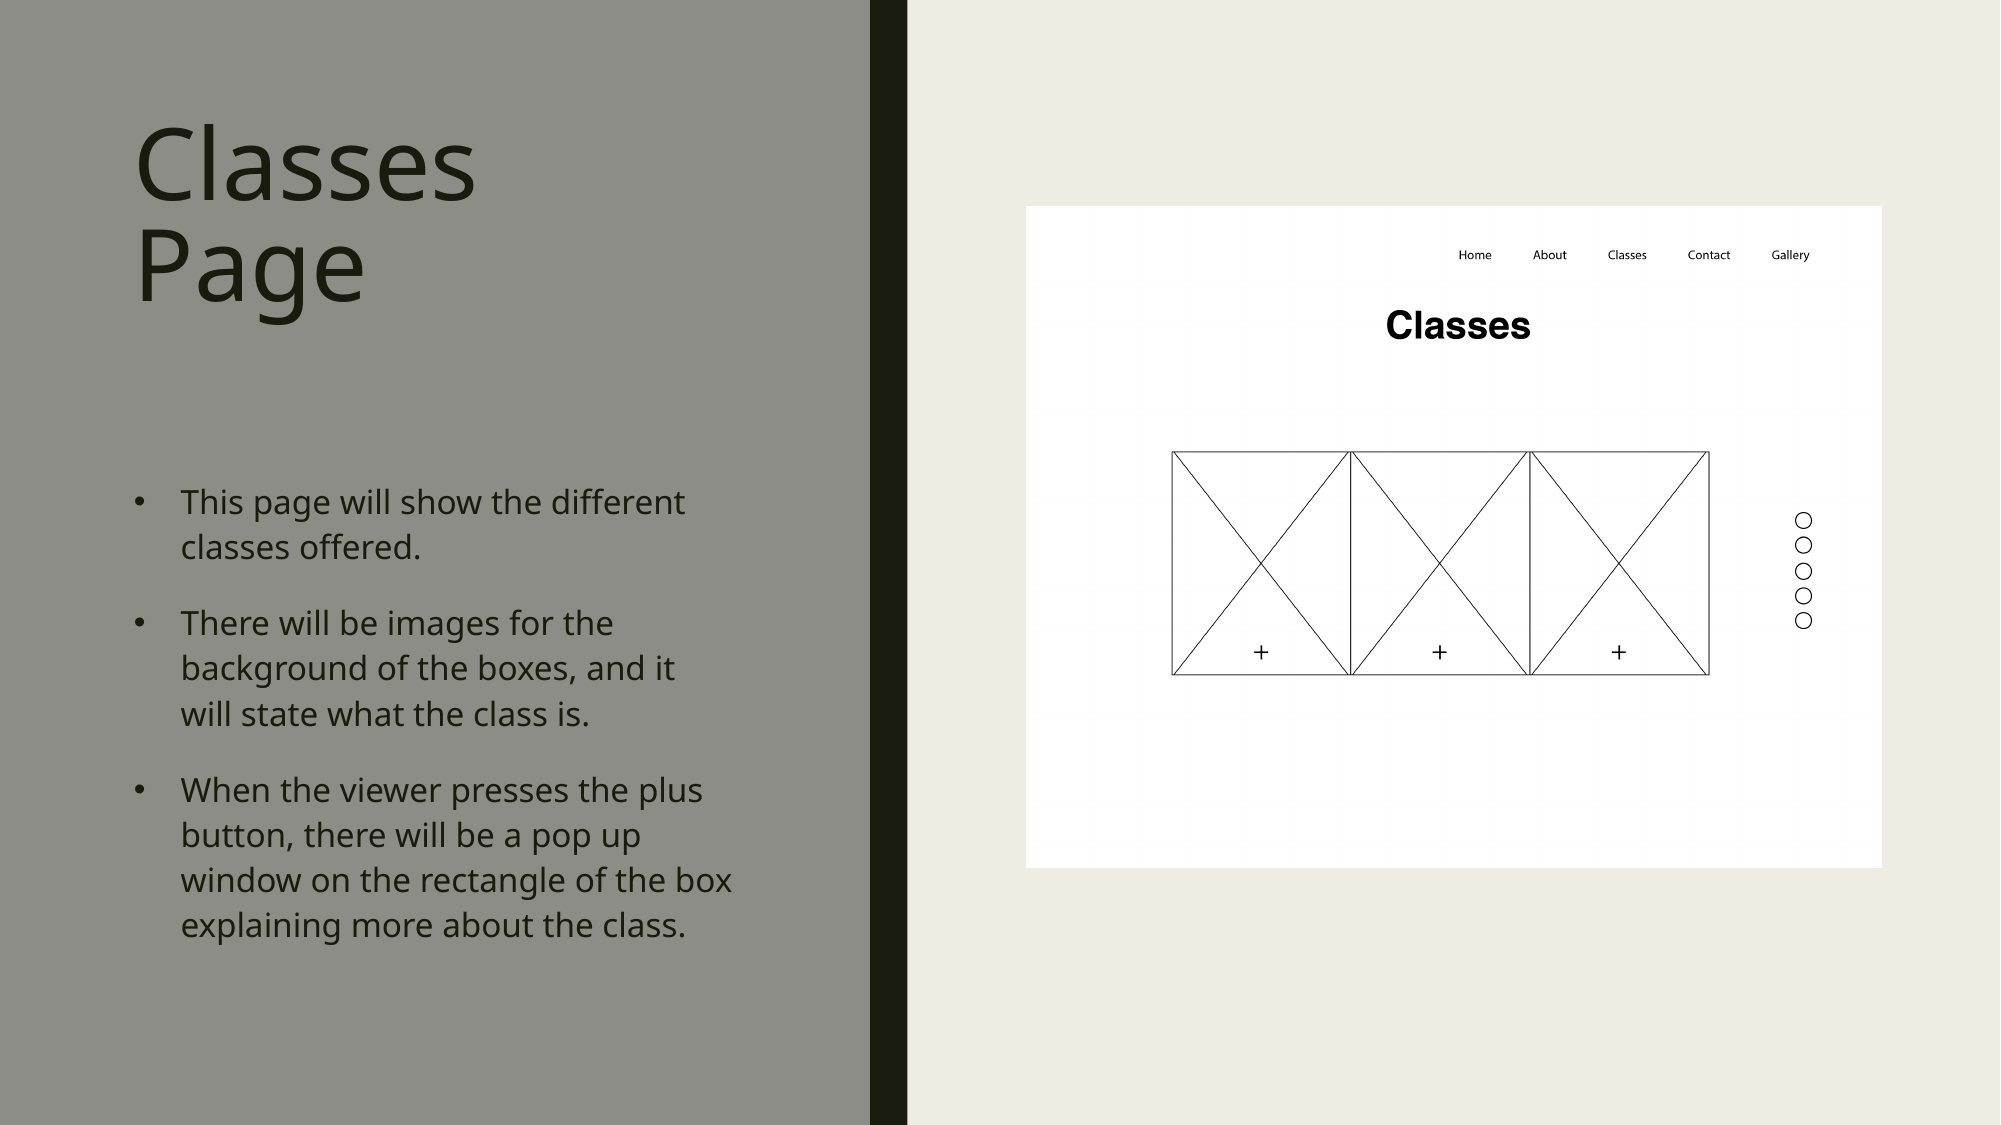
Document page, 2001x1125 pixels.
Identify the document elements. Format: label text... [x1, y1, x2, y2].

list This page will show the different classes offered. There will be images for the background of the boxes, and it will state what the class is. When the viewer presses the plus button, there will be a pop up window on the rectangle of the box explaining more about the class. [118, 468, 752, 963]
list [1026, 206, 1882, 868]
title Classes Page [118, 112, 752, 467]
